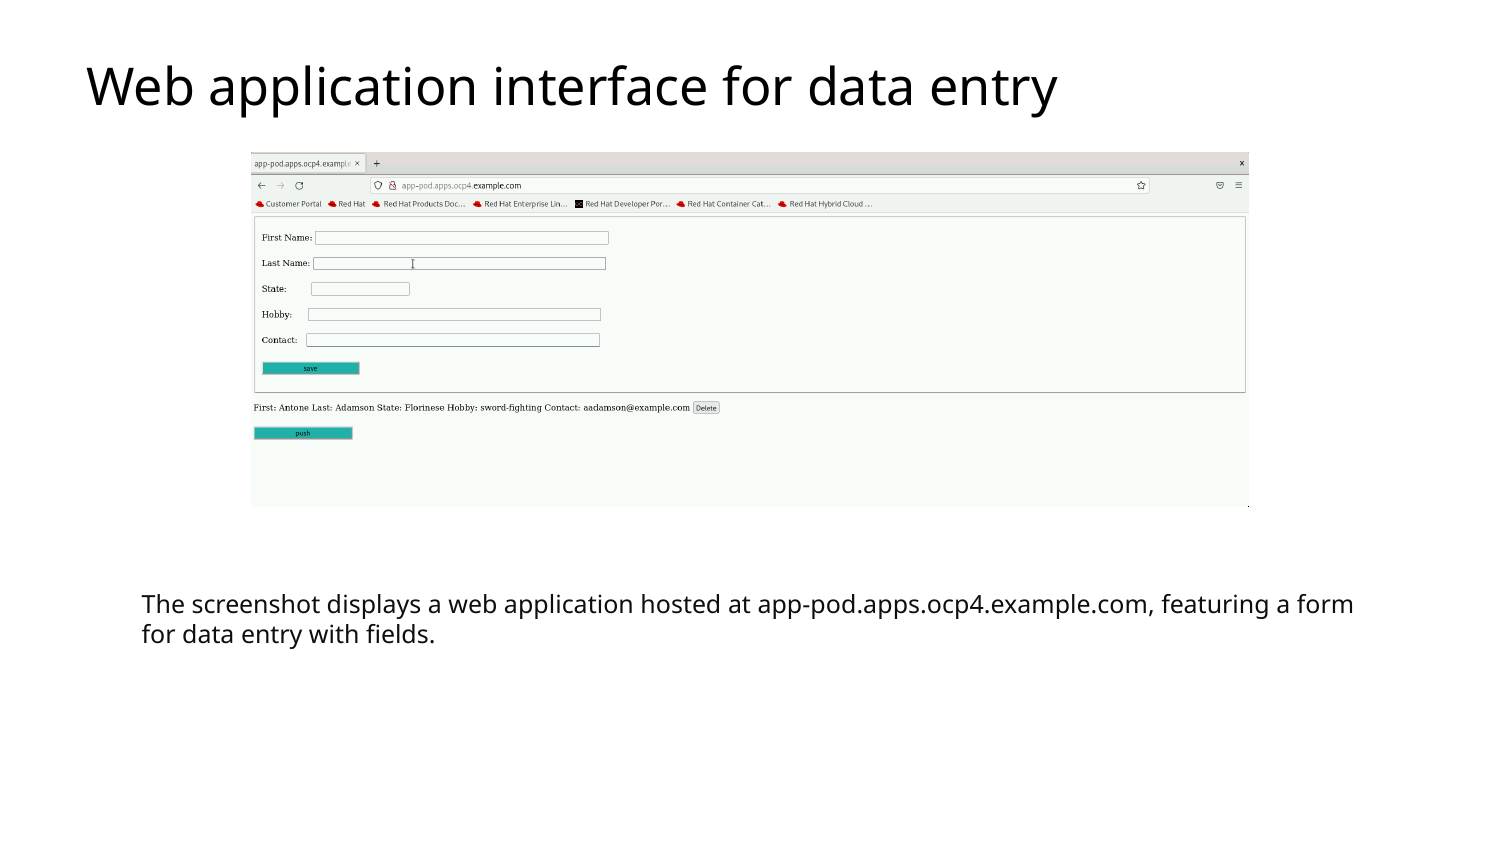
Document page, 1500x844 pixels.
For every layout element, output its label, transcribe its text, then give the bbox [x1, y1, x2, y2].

text_box The screenshot displays a web application hosted at app-pod.apps.ocp4.example.com, featuring a form for data entry with fields. [126, 580, 1400, 686]
title Web application interface for data entry [71, 38, 1455, 153]
picture [250, 152, 1250, 508]
